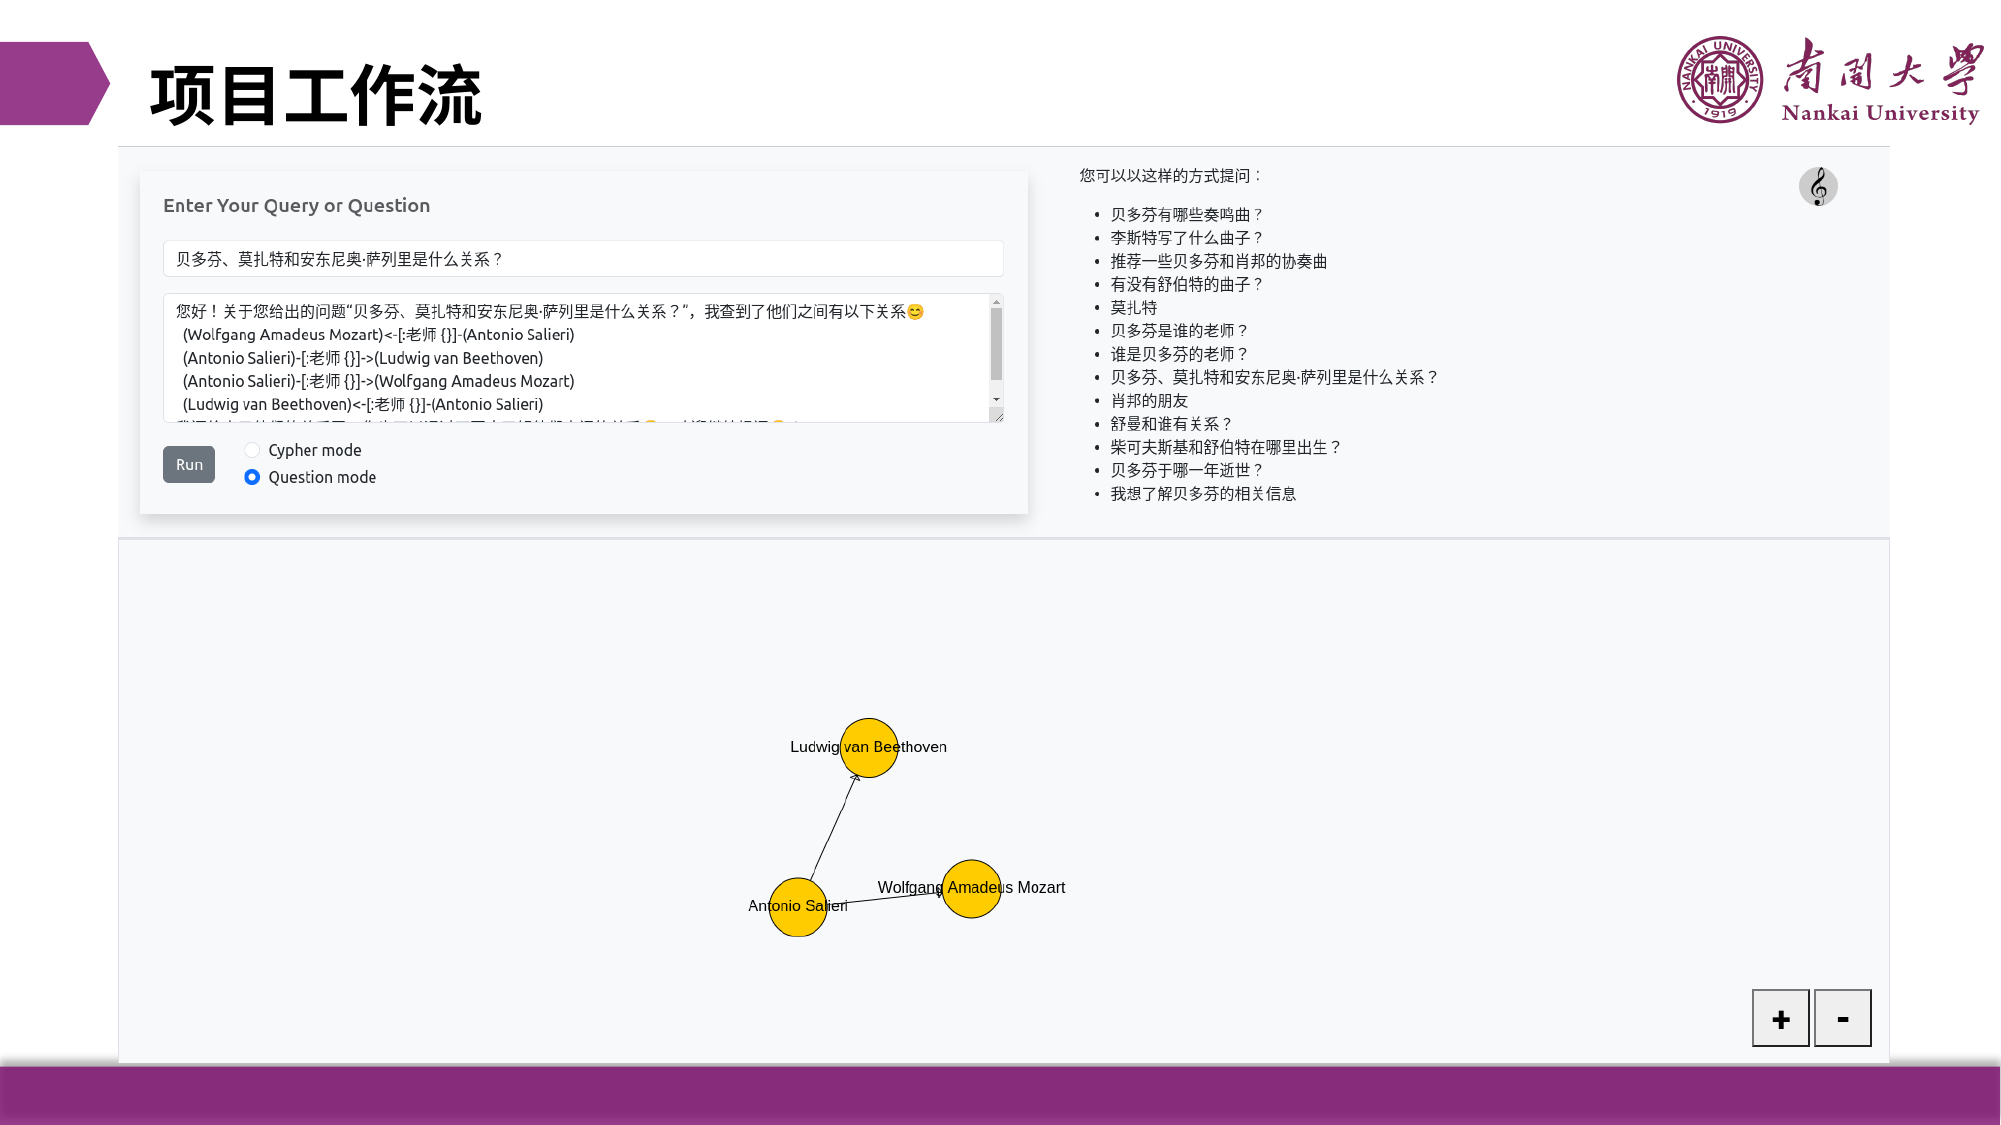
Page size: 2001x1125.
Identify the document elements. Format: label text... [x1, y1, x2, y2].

picture [1677, 36, 1984, 125]
text_box 项目工作流 [135, 22, 1223, 141]
picture [117, 145, 1890, 1064]
